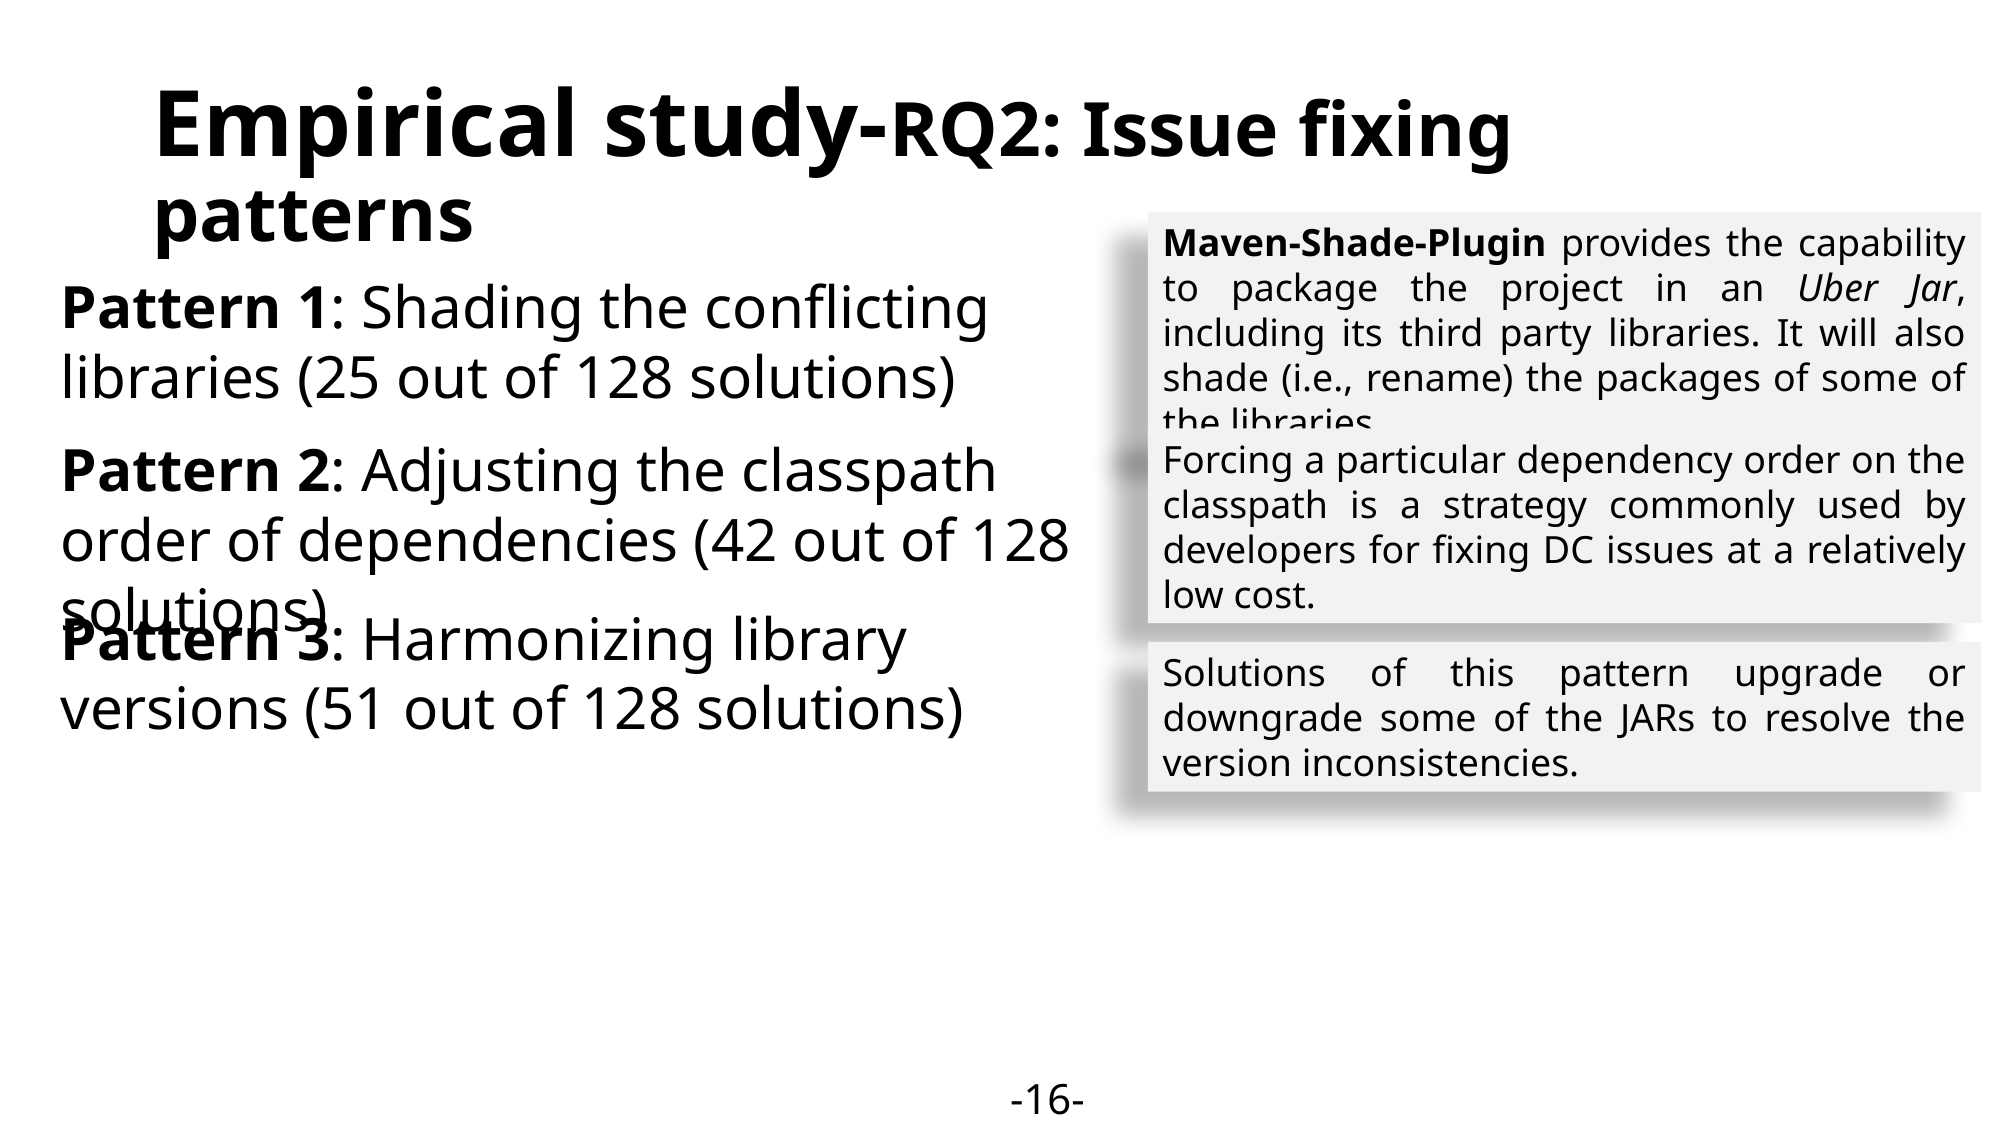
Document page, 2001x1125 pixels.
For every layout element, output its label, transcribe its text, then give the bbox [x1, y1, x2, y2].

text_box -16- [822, 1065, 1273, 1125]
text_box Solutions of this pattern upgrade or downgrade some of the JARs to resolve the version inconsistencies. [1147, 641, 1982, 792]
text_box Pattern 3: Harmonizing library versions (51 out of 128 solutions) [45, 594, 1148, 749]
text_box Pattern 1: Shading the conflicting libraries (25 out of 128 solutions) [45, 262, 1101, 418]
text_box Pattern 2: Adjusting the classpath order of dependencies (42 out of 128 solutions) [45, 426, 1148, 594]
text_box Maven-Shade-Plugin provides the capability to package the project in an Uber Jar, including its third party libraries. It will also shade (i.e., rename) the packages of some of the libraries. [1147, 211, 1982, 428]
text_box Forcing a particular dependency order on the classpath is a strategy commonly used by developers for fixing DC issues at a relatively low cost. [1147, 428, 1982, 624]
text_box Empirical study-RQ2: Issue fixing patterns [137, 70, 1863, 262]
